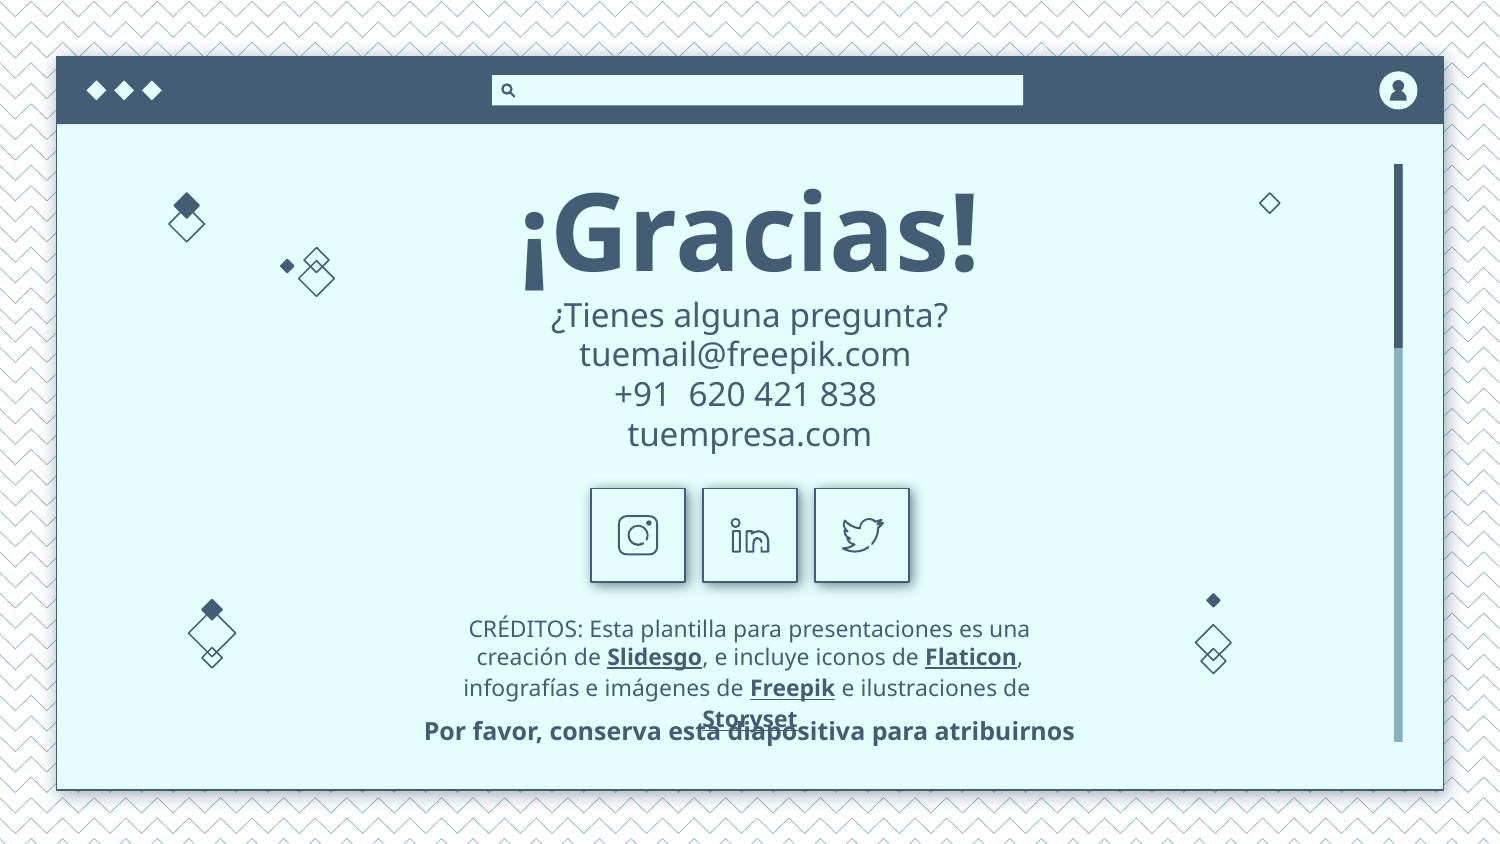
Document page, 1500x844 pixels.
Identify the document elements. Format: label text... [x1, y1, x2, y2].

text_box [814, 488, 909, 583]
text_box [1259, 192, 1280, 214]
subtitle ¿Tienes alguna pregunta? tuemail@freepik.com +91 620 421 838 tuempresa.com [397, 278, 1103, 471]
text_box [591, 488, 685, 583]
title ¡Gracias! [438, 148, 1062, 278]
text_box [188, 599, 236, 669]
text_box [1195, 593, 1232, 674]
text_box [841, 517, 884, 553]
text_box Por favor, conserva esta diapositiva para atribuirnos [398, 700, 1102, 757]
text_box [703, 488, 797, 583]
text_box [168, 192, 205, 242]
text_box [280, 247, 335, 297]
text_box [730, 517, 770, 553]
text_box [617, 514, 659, 556]
